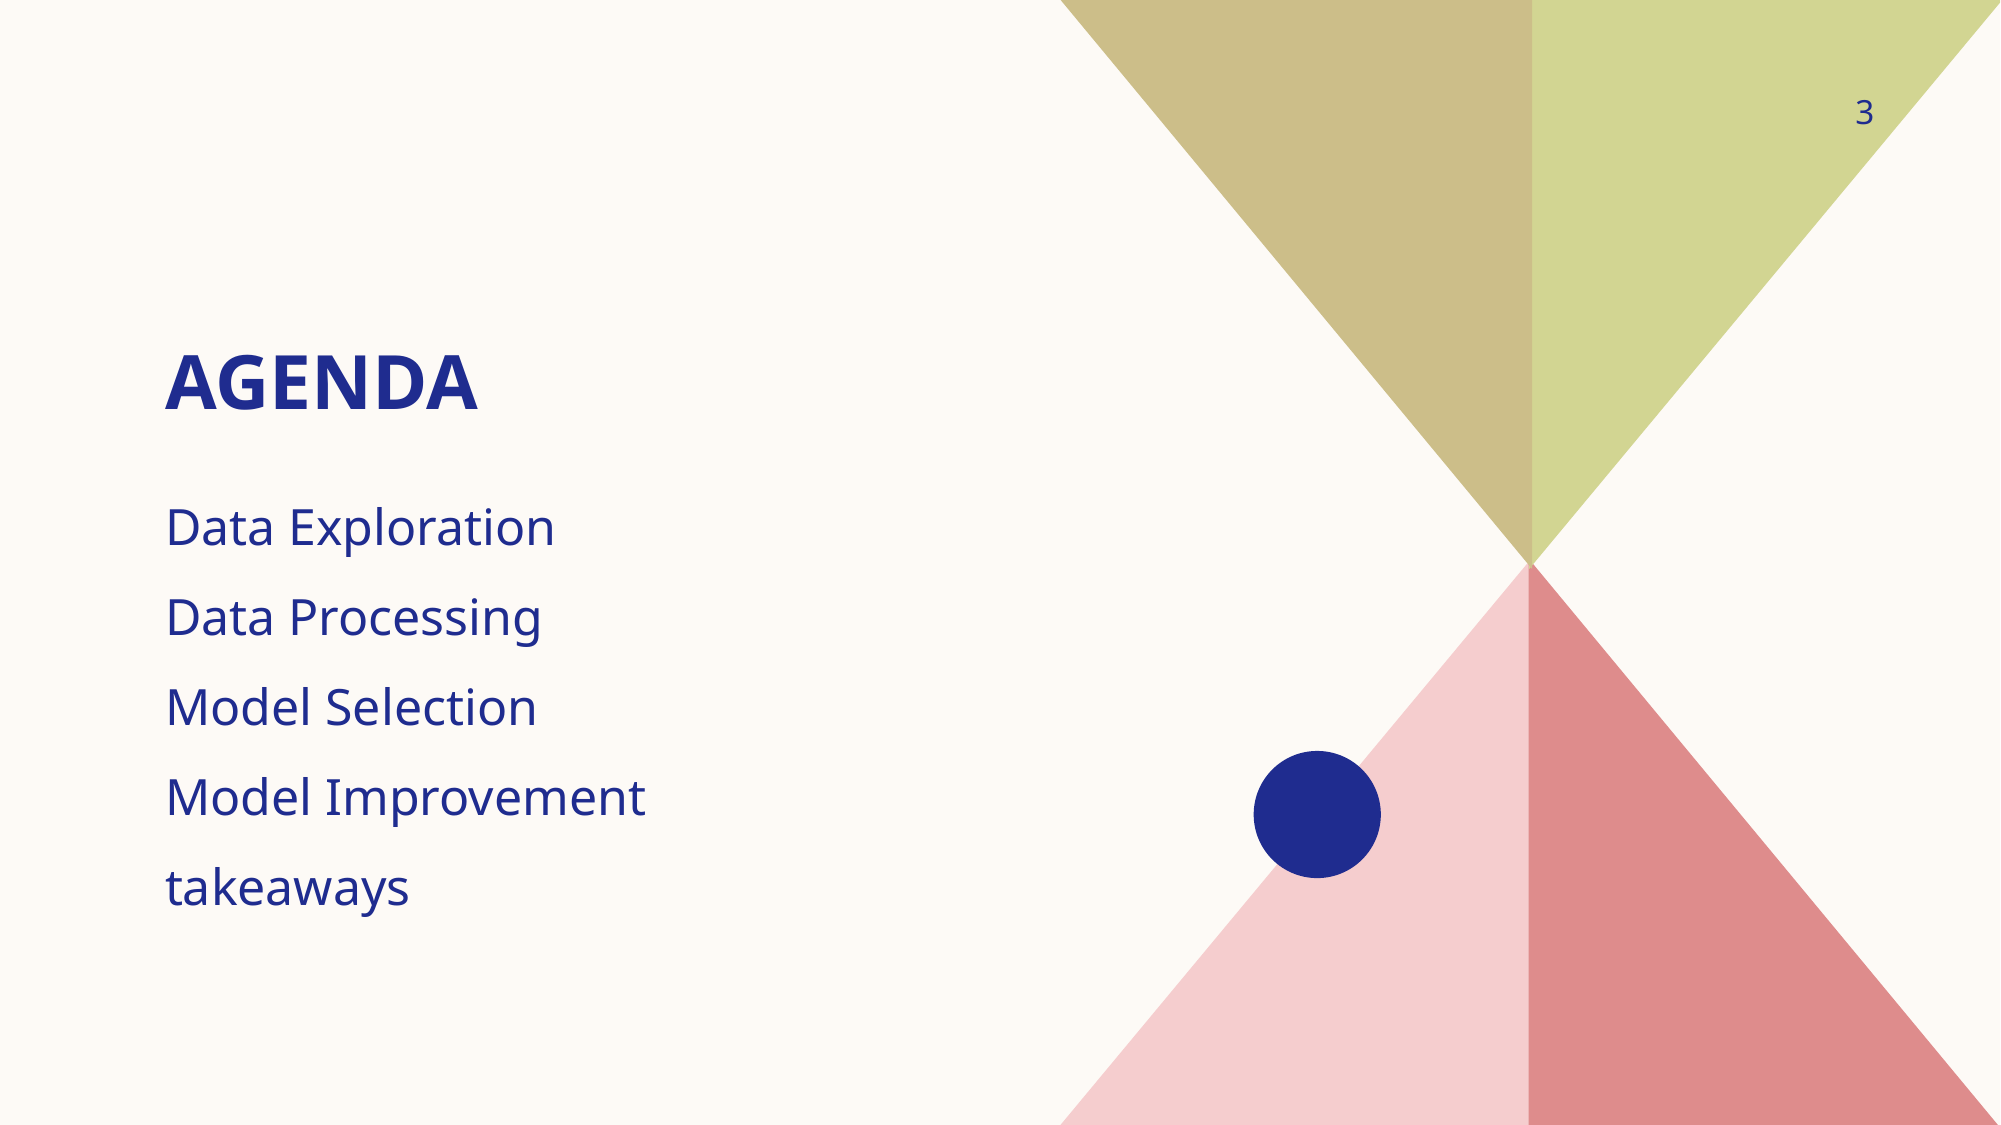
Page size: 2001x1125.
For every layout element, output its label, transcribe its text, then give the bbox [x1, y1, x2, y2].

slide_number 3 [1699, 75, 1875, 153]
title agenda [150, 173, 1230, 425]
list Data Exploration Data Processing Model Selection Model Improvement takeaways [150, 464, 1230, 992]
